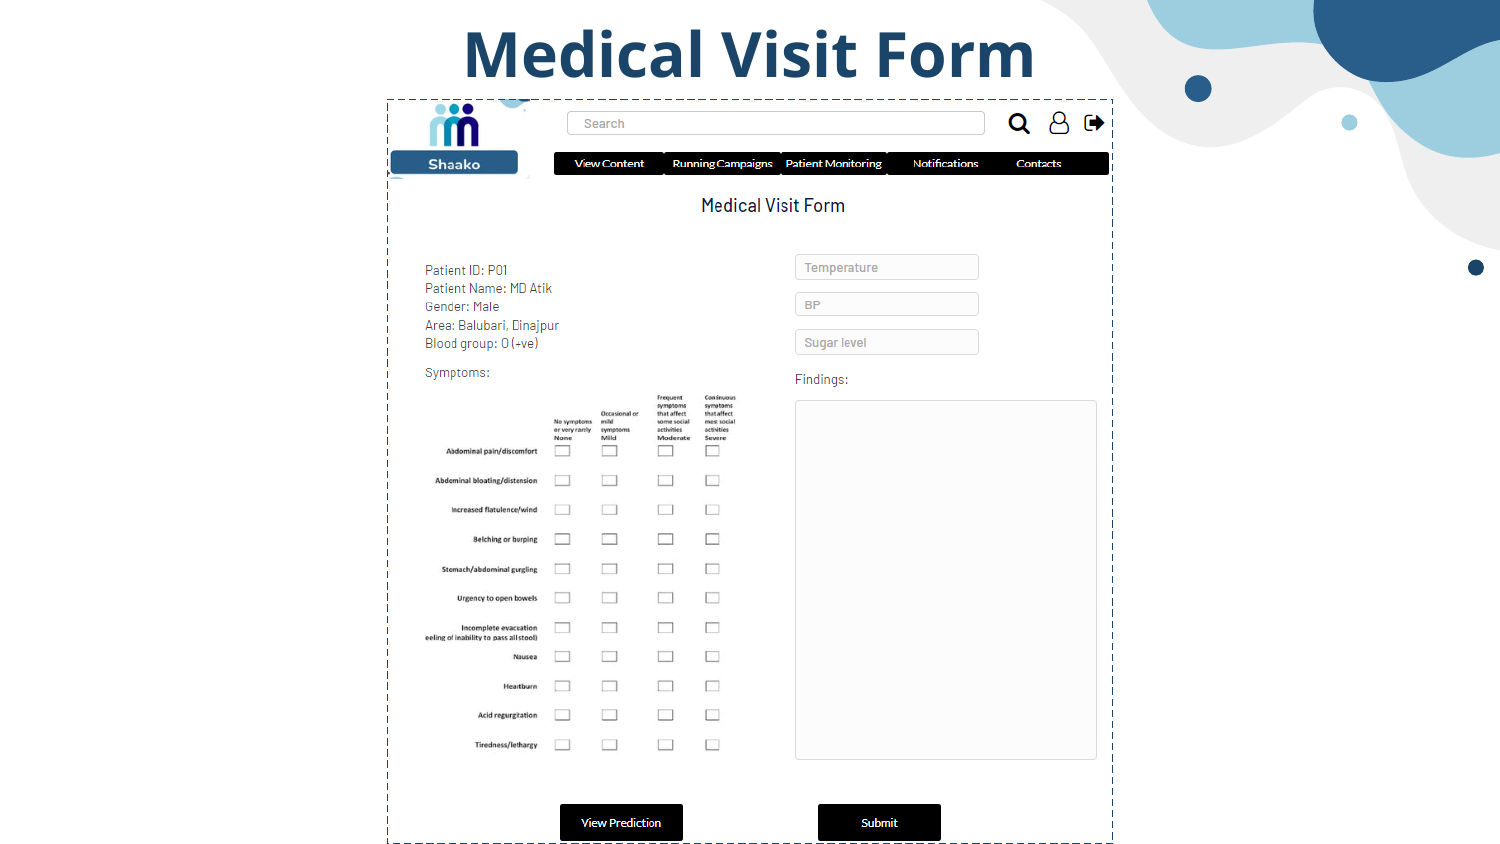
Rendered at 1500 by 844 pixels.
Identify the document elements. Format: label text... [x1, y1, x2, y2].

picture [386, 98, 1114, 844]
title Medical Visit Form [88, 0, 1412, 94]
